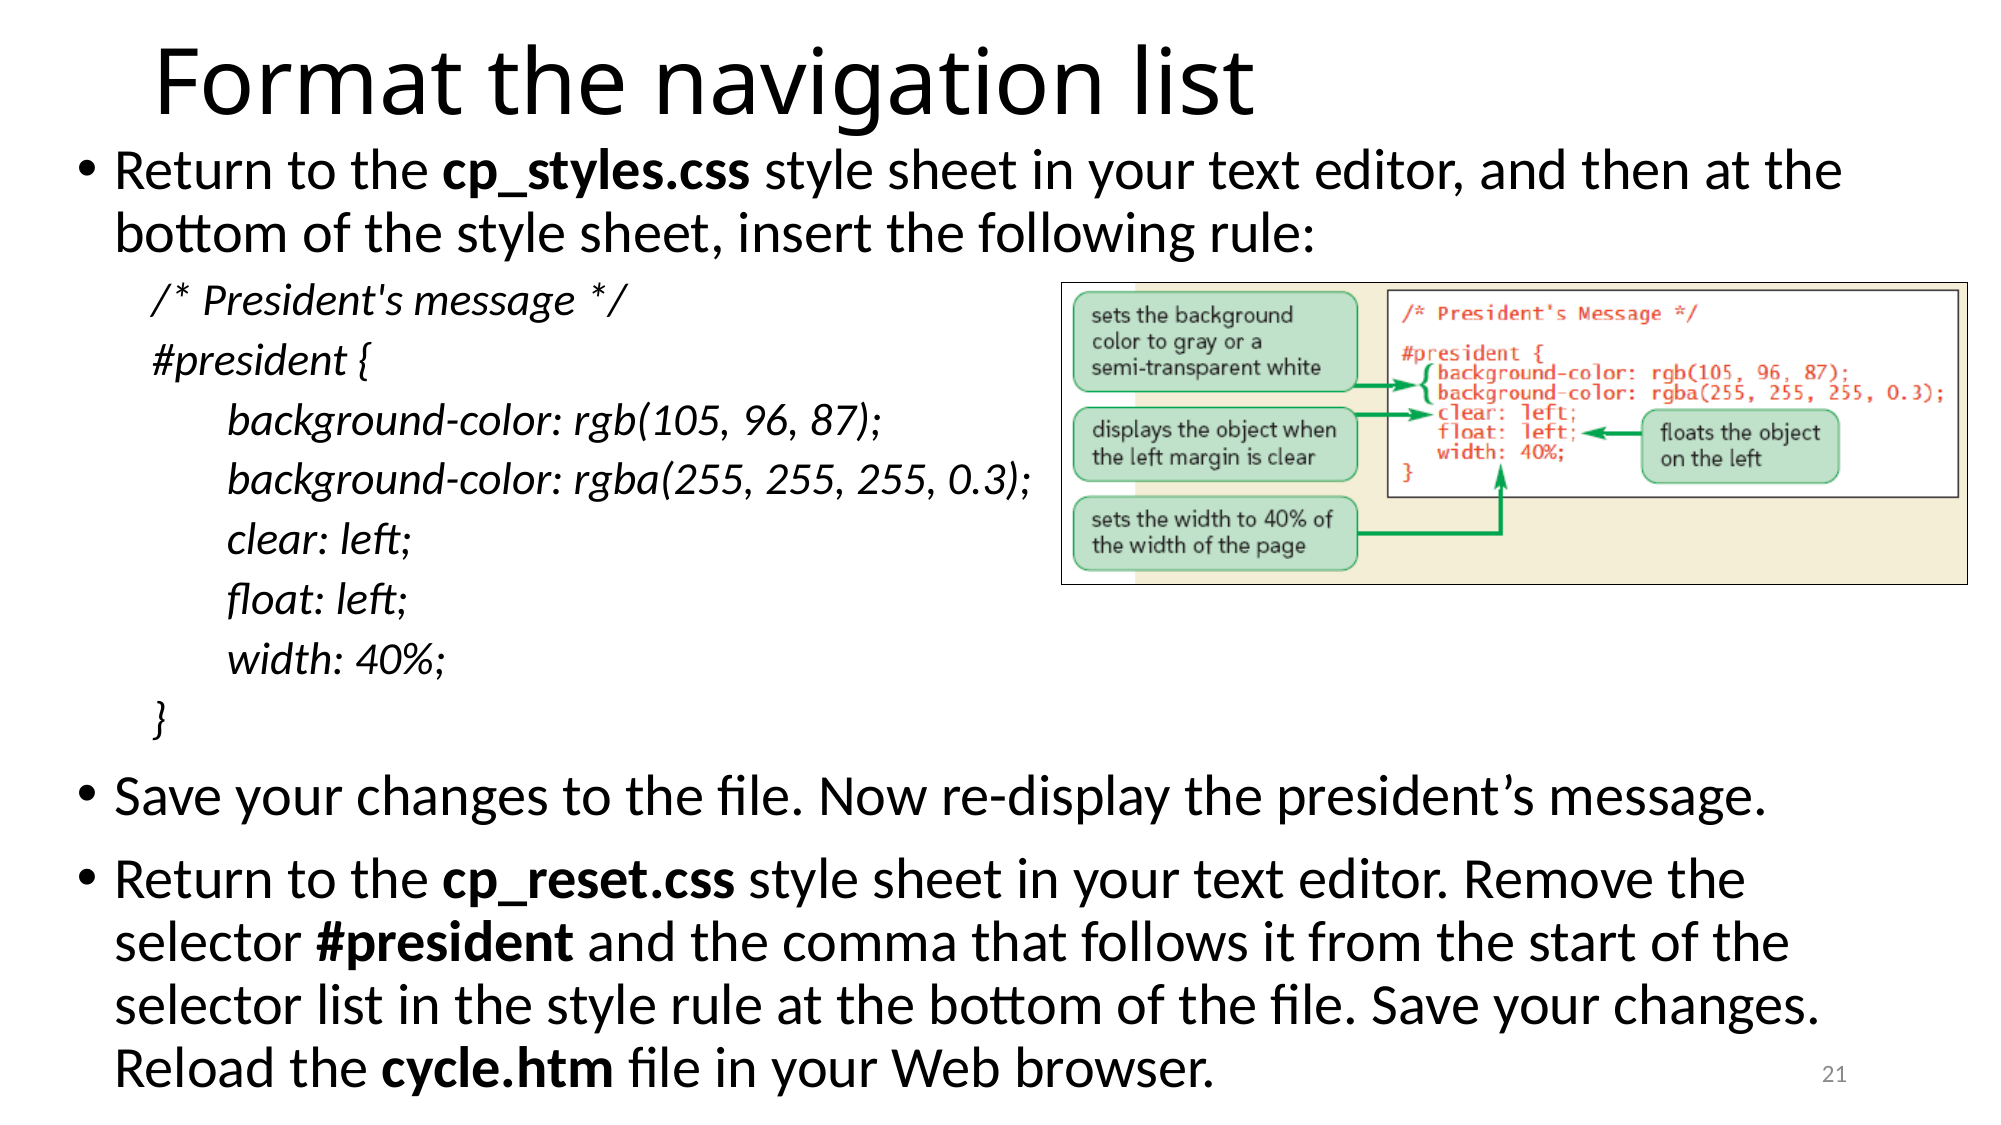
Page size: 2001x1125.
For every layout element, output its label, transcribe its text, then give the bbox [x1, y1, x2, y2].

picture [1060, 282, 1968, 585]
title Format the navigation list [137, 20, 1863, 132]
list Return to the cp_styles.css style sheet in your text editor, and then at the bottom of the style sheet, insert the following rule: /* President's message */ #president { background-color: rgb(105, 96, 87); background-color: rgba(255, 255, 255, 0.3); clear: left; float: left; width: 40%; } Save your changes to the file. Now re-display the president’s message. Return to the cp_reset.css style sheet in your text editor. Remove the selector #president and the comma that follows it from the start of the selector list in the style rule at the bottom of the file. Save your changes. Reload the cycle.htm file in your Web browser. [61, 132, 1863, 1125]
slide_number 21 [1412, 1042, 1863, 1103]
